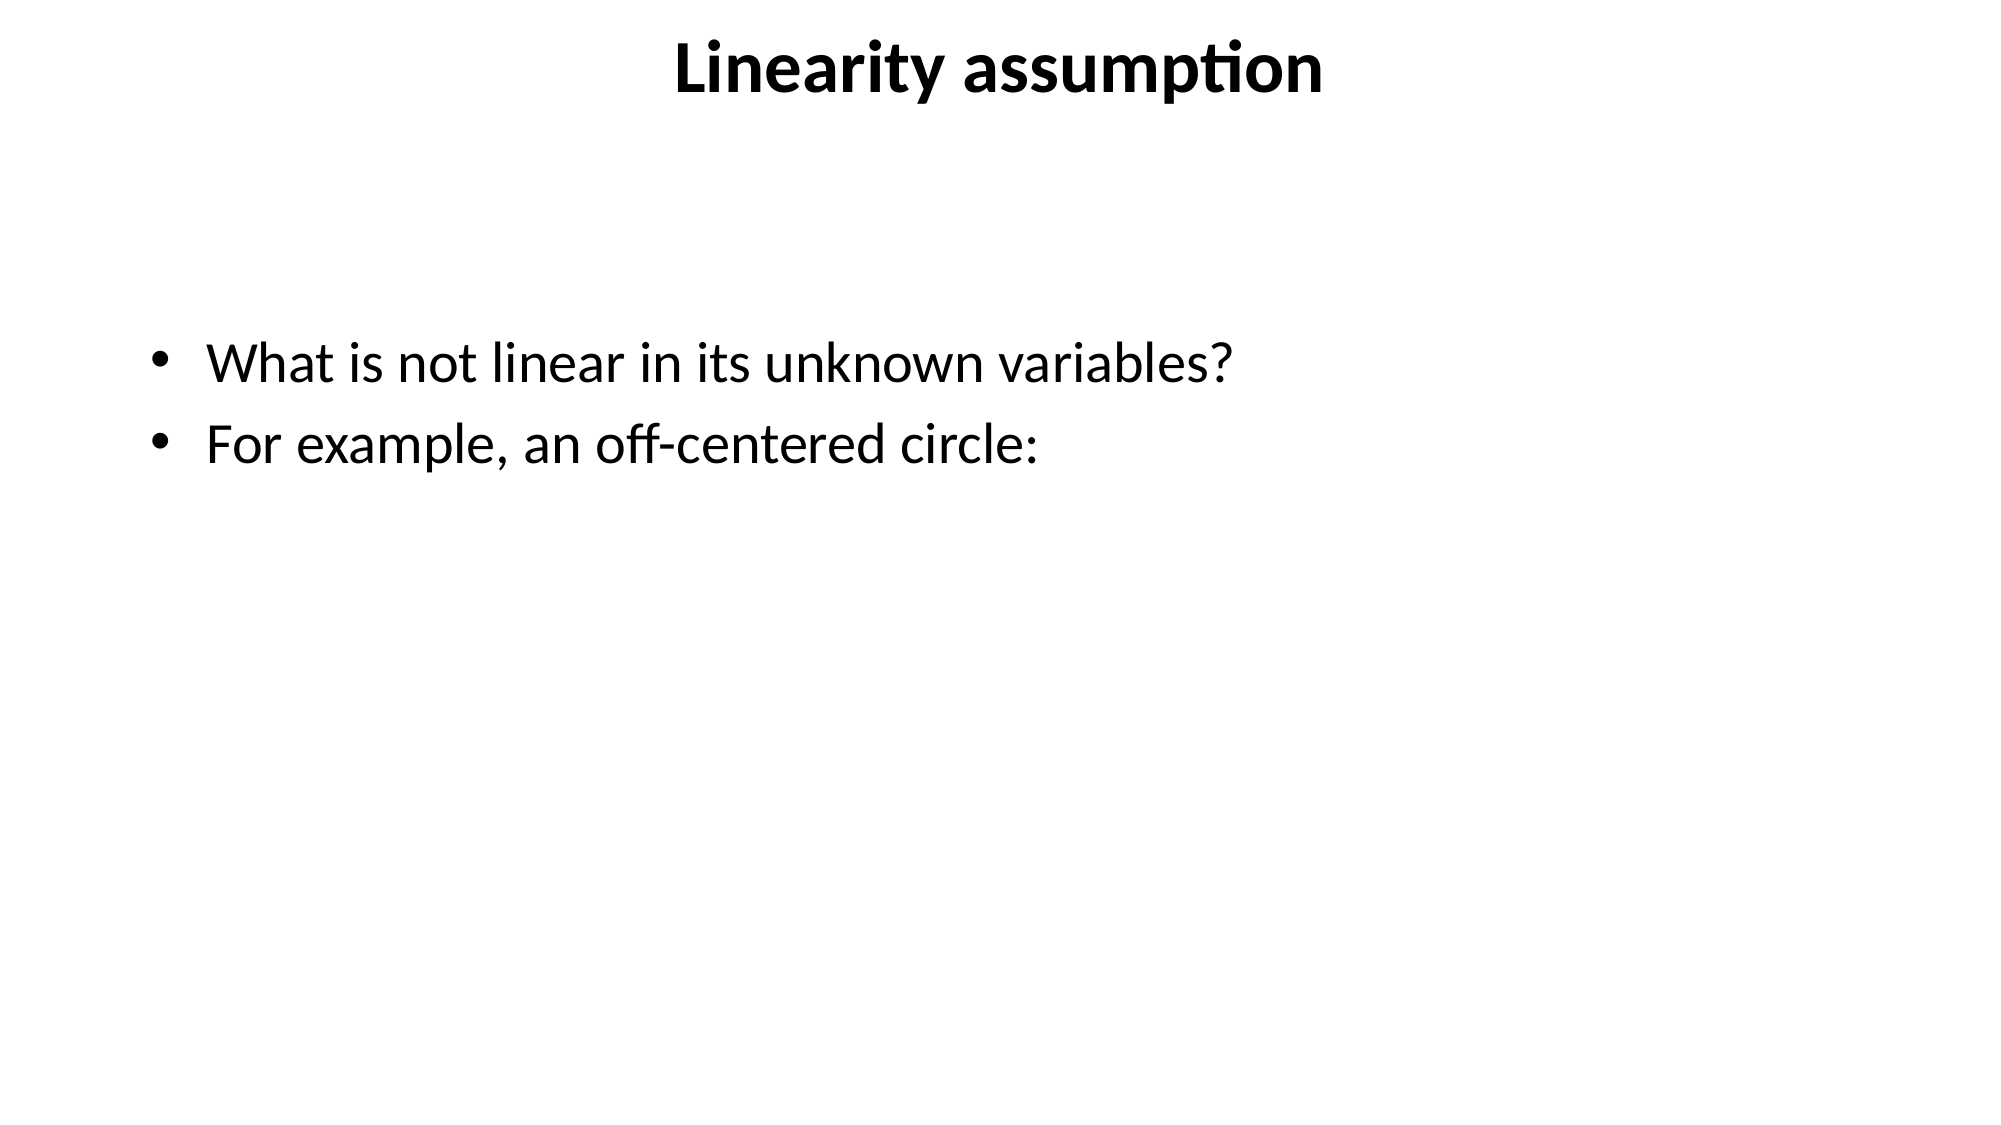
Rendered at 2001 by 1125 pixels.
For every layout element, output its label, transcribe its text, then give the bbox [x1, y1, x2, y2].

title Linearity assumption [33, 0, 1967, 125]
